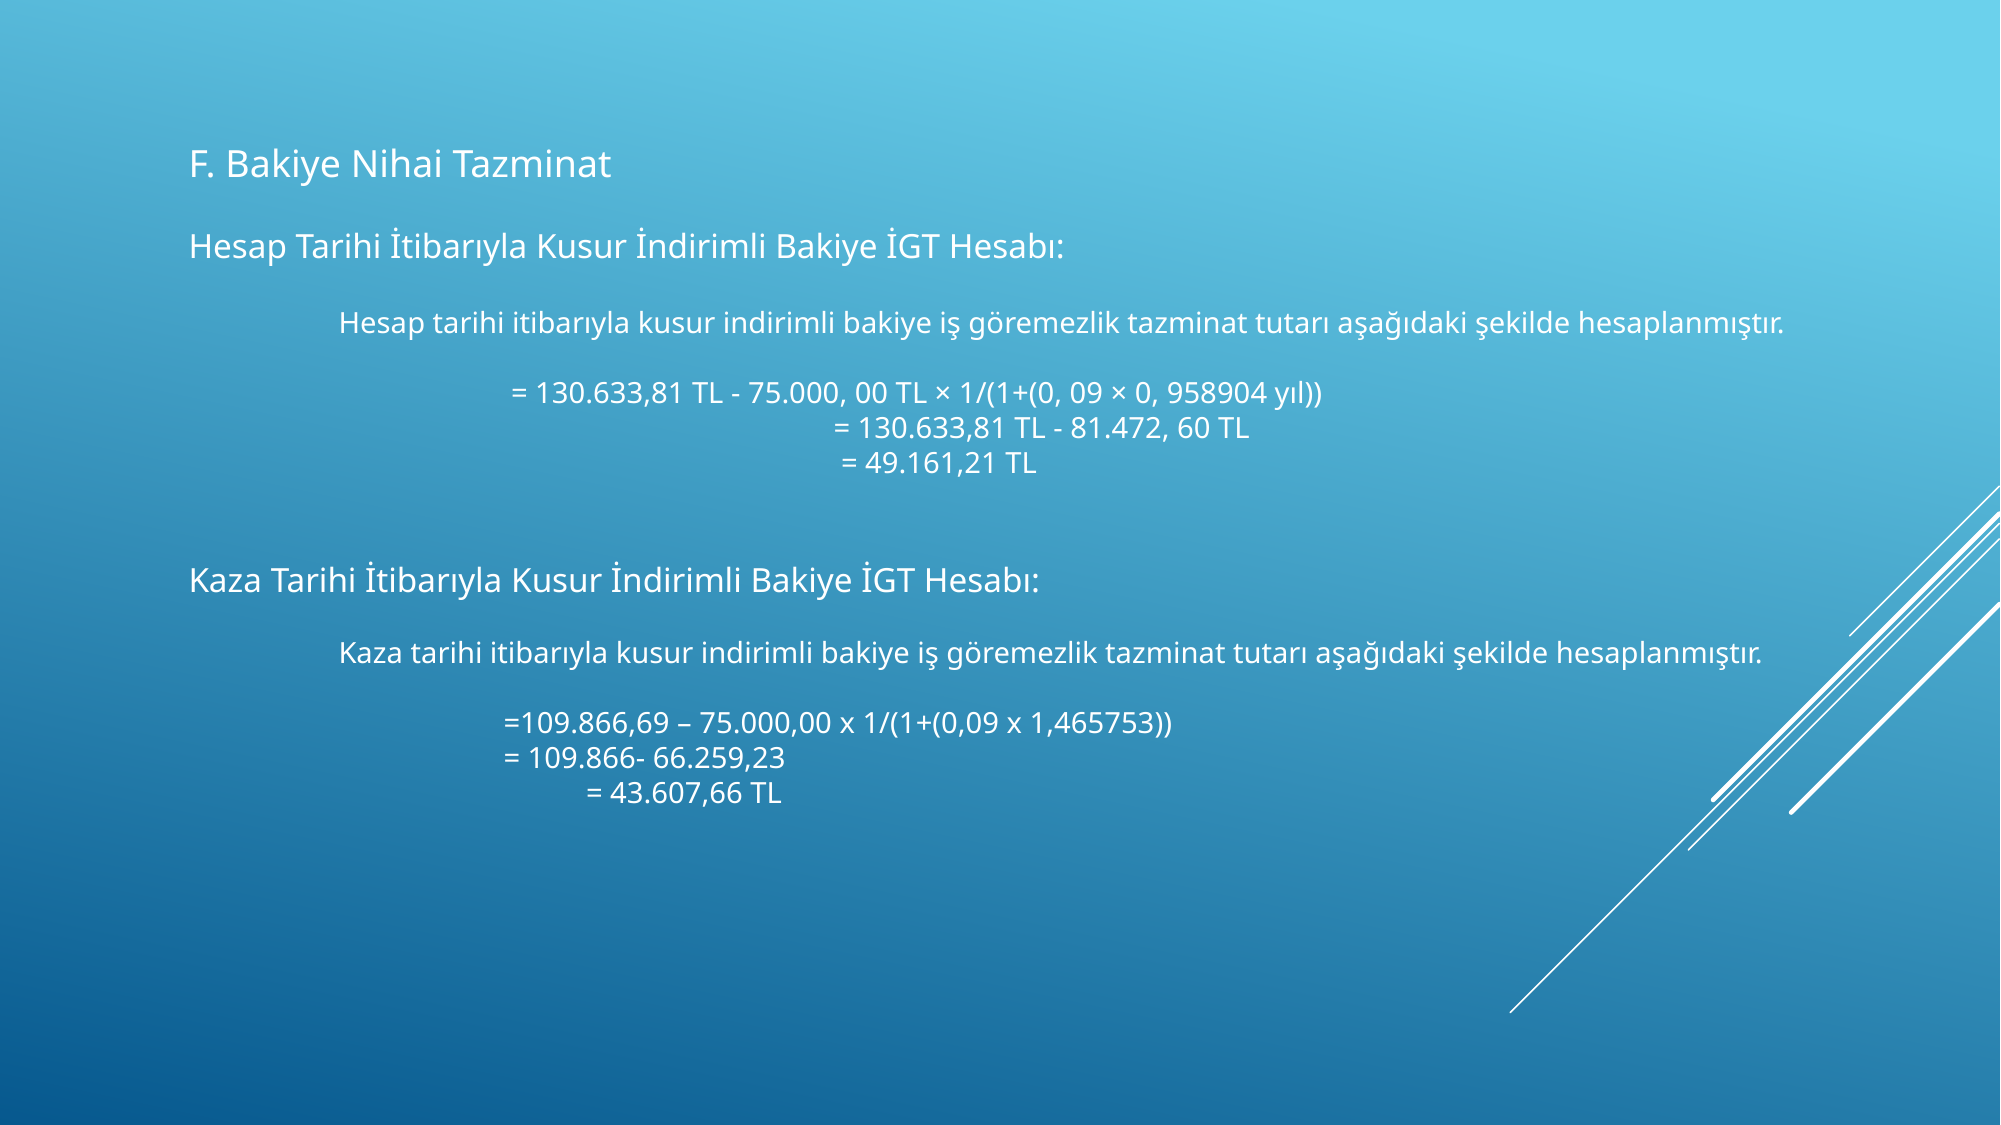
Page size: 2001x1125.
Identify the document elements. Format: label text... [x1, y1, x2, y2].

text_box F. Bakiye Nihai Tazminat Hesap Tarihi İtibarıyla Kusur İndirimli Bakiye İGT Hesabı: Hesap tarihi itibarıyla kusur indirimli bakiye iş göremezlik tazminat tutarı aşağıdaki şekilde hesaplanmıştır. = 130.633,81 TL - 75.000, 00 TL × 1/(1+(0, 09 × 0, 958904 yıl)) = 130.633,81 TL - 81.472, 60 TL = 49.161,21 TL Kaza Tarihi İtibarıyla Kusur İndirimli Bakiye İGT Hesabı: Kaza tarihi itibarıyla kusur indirimli bakiye iş göremezlik tazminat tutarı aşağıdaki şekilde hesaplanmıştır. =109.866,69 – 75.000,00 x 1/(1+(0,09 x 1,465753)) = 109.866- 66.259,23 = 43.607,66 TL [173, 132, 1898, 817]
